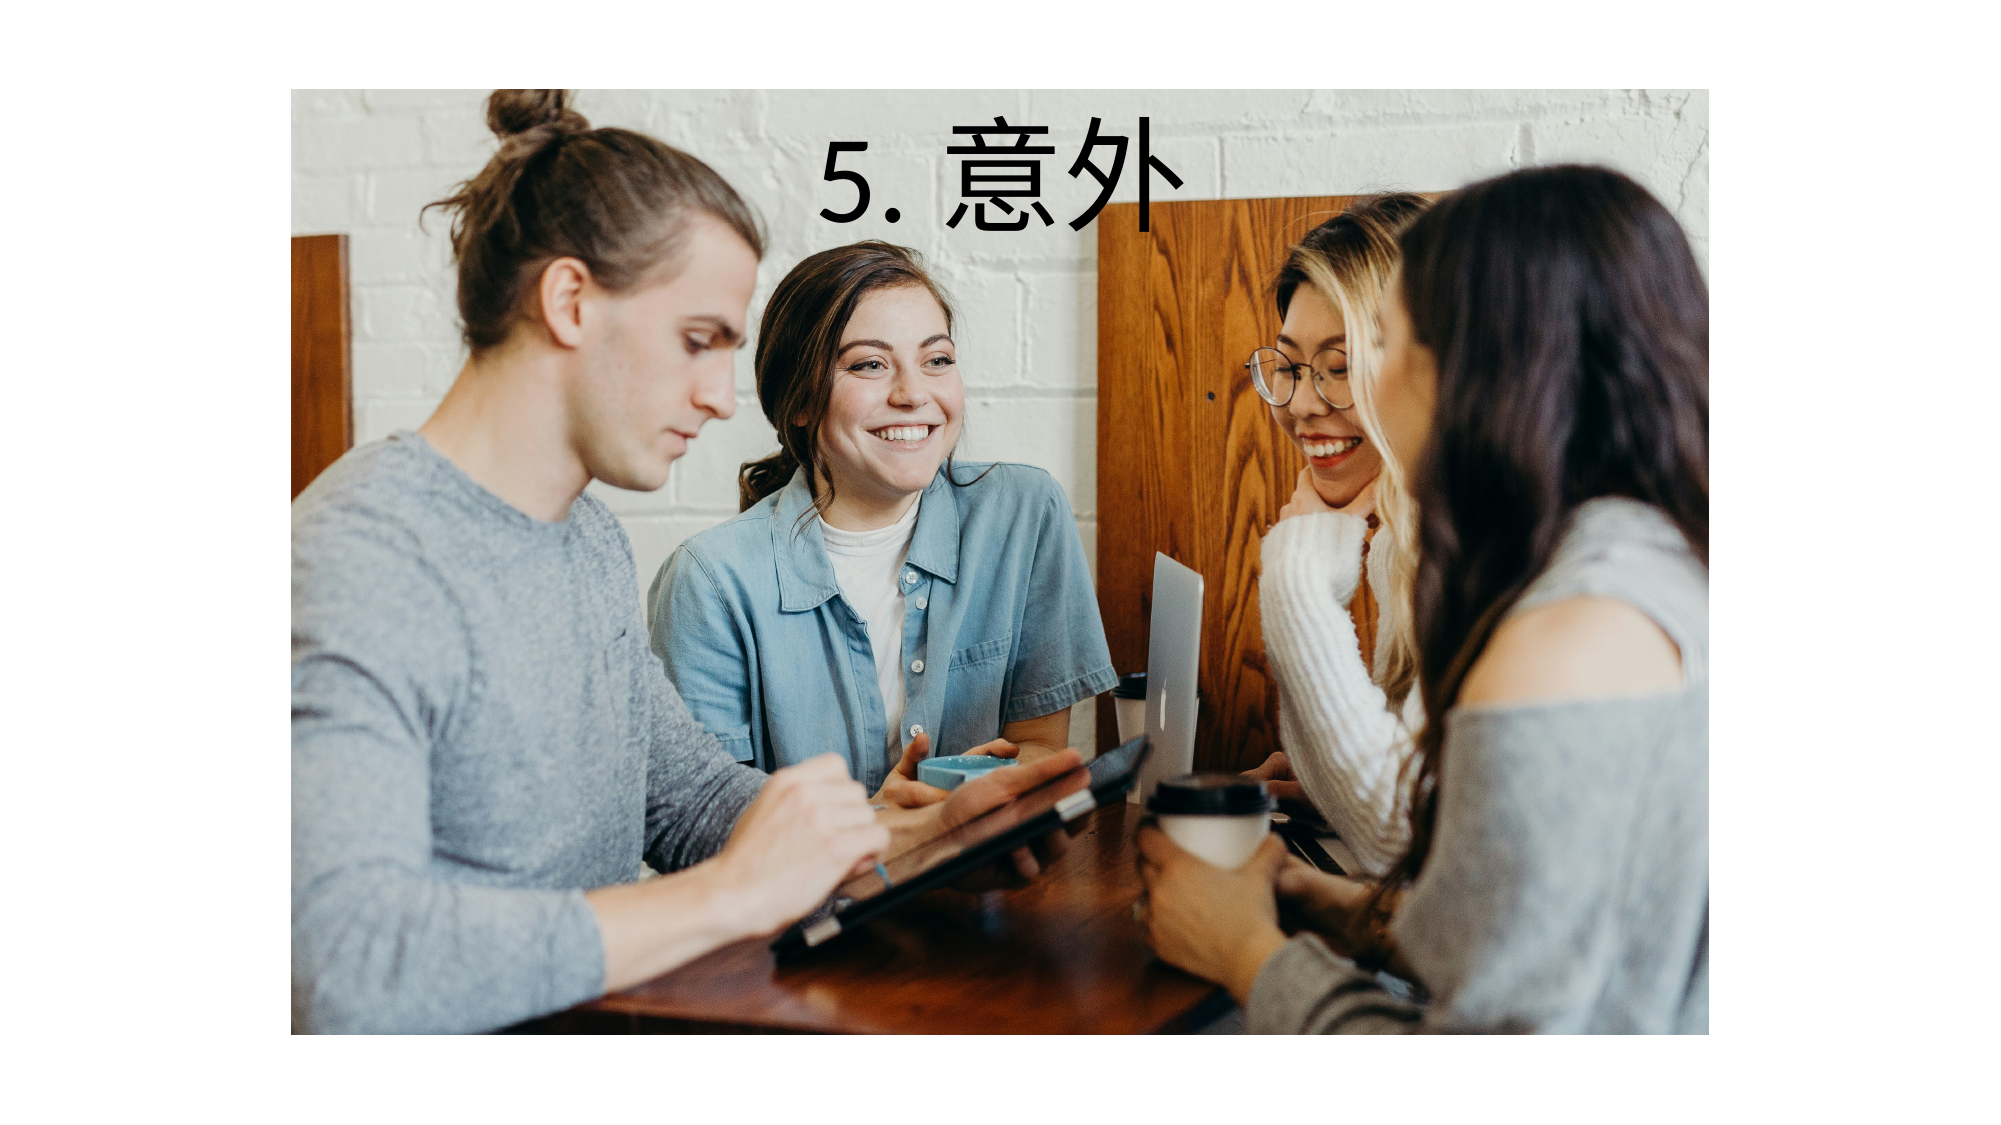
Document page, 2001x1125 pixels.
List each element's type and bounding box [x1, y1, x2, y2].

picture [291, 89, 1709, 1035]
